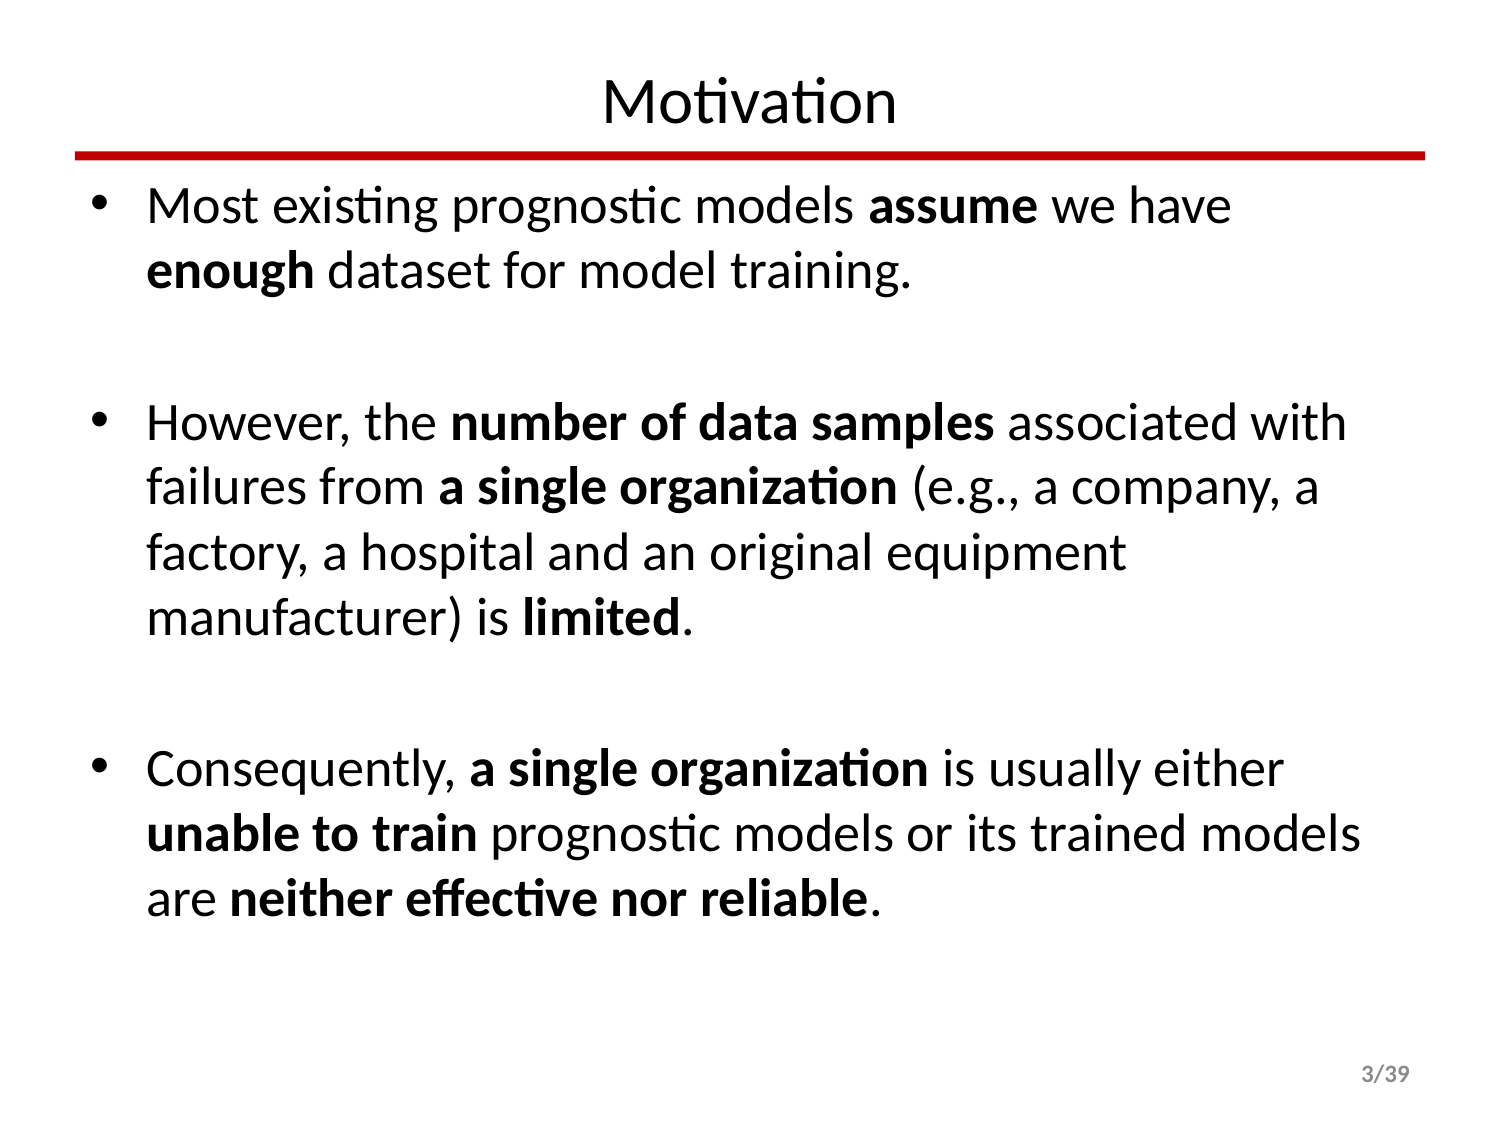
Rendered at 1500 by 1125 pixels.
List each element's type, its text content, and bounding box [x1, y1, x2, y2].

slide_number 2/39 [1074, 1042, 1425, 1103]
title Motivation [75, 45, 1425, 150]
list Most existing prognostic models assume we have enough dataset for model training. However, the number of data samples associated with failures from a single organization (e.g., a company, a factory, a hospital and an original equipment manufacturer) is limited. Consequently, a single organization is usually either unable to train prognostic models or its trained models are neither effective nor reliable. [75, 161, 1425, 1036]
